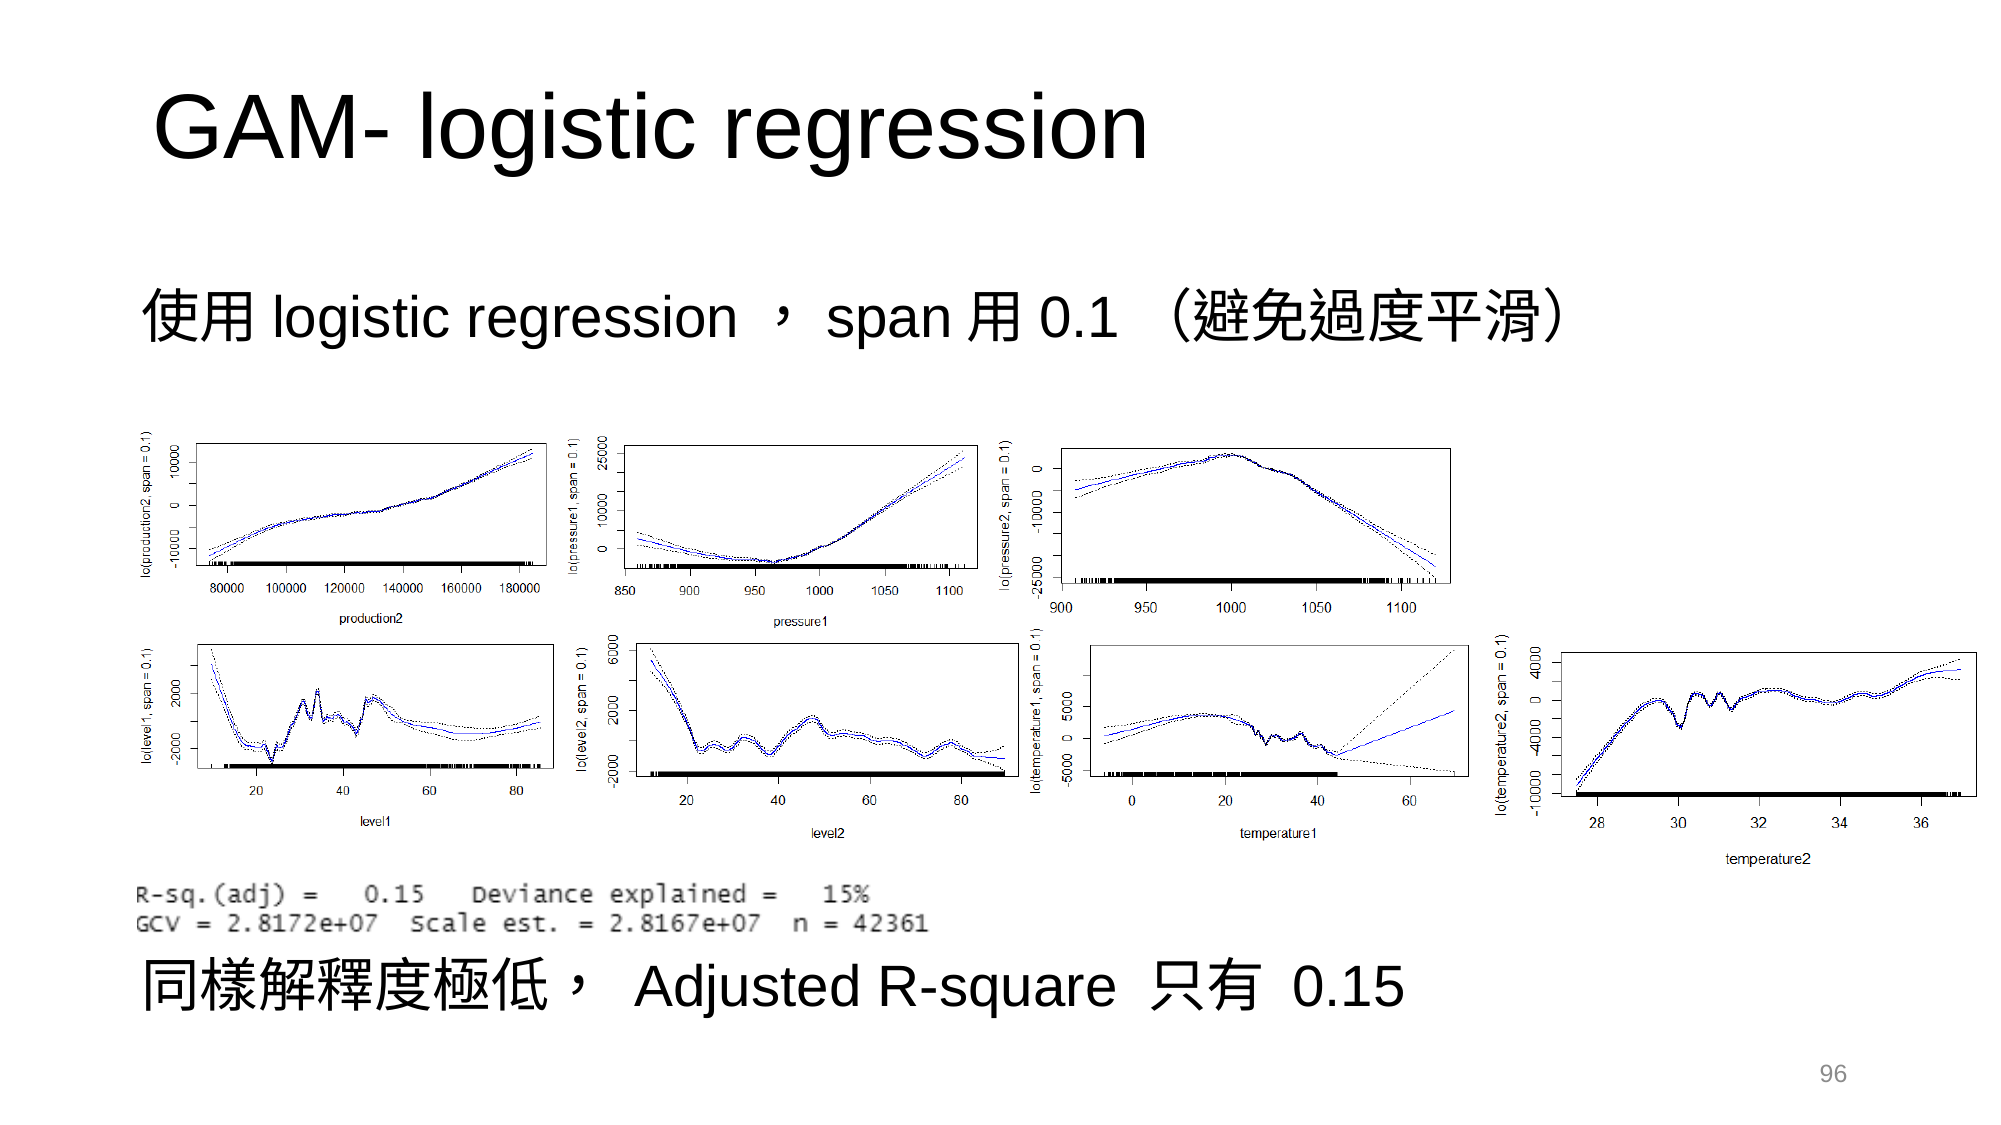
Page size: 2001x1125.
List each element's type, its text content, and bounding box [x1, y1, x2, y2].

picture [137, 868, 964, 936]
picture [1489, 629, 1998, 869]
list 使用logistic regression，span用0.1（避免過度平滑） 同樣解釋度極低， Adjusted R-square 只有 0.15 [126, 279, 1852, 1066]
slide_number 96 [1412, 1042, 1863, 1103]
picture [137, 427, 1479, 846]
title GAM- logistic regression [137, 59, 1863, 199]
